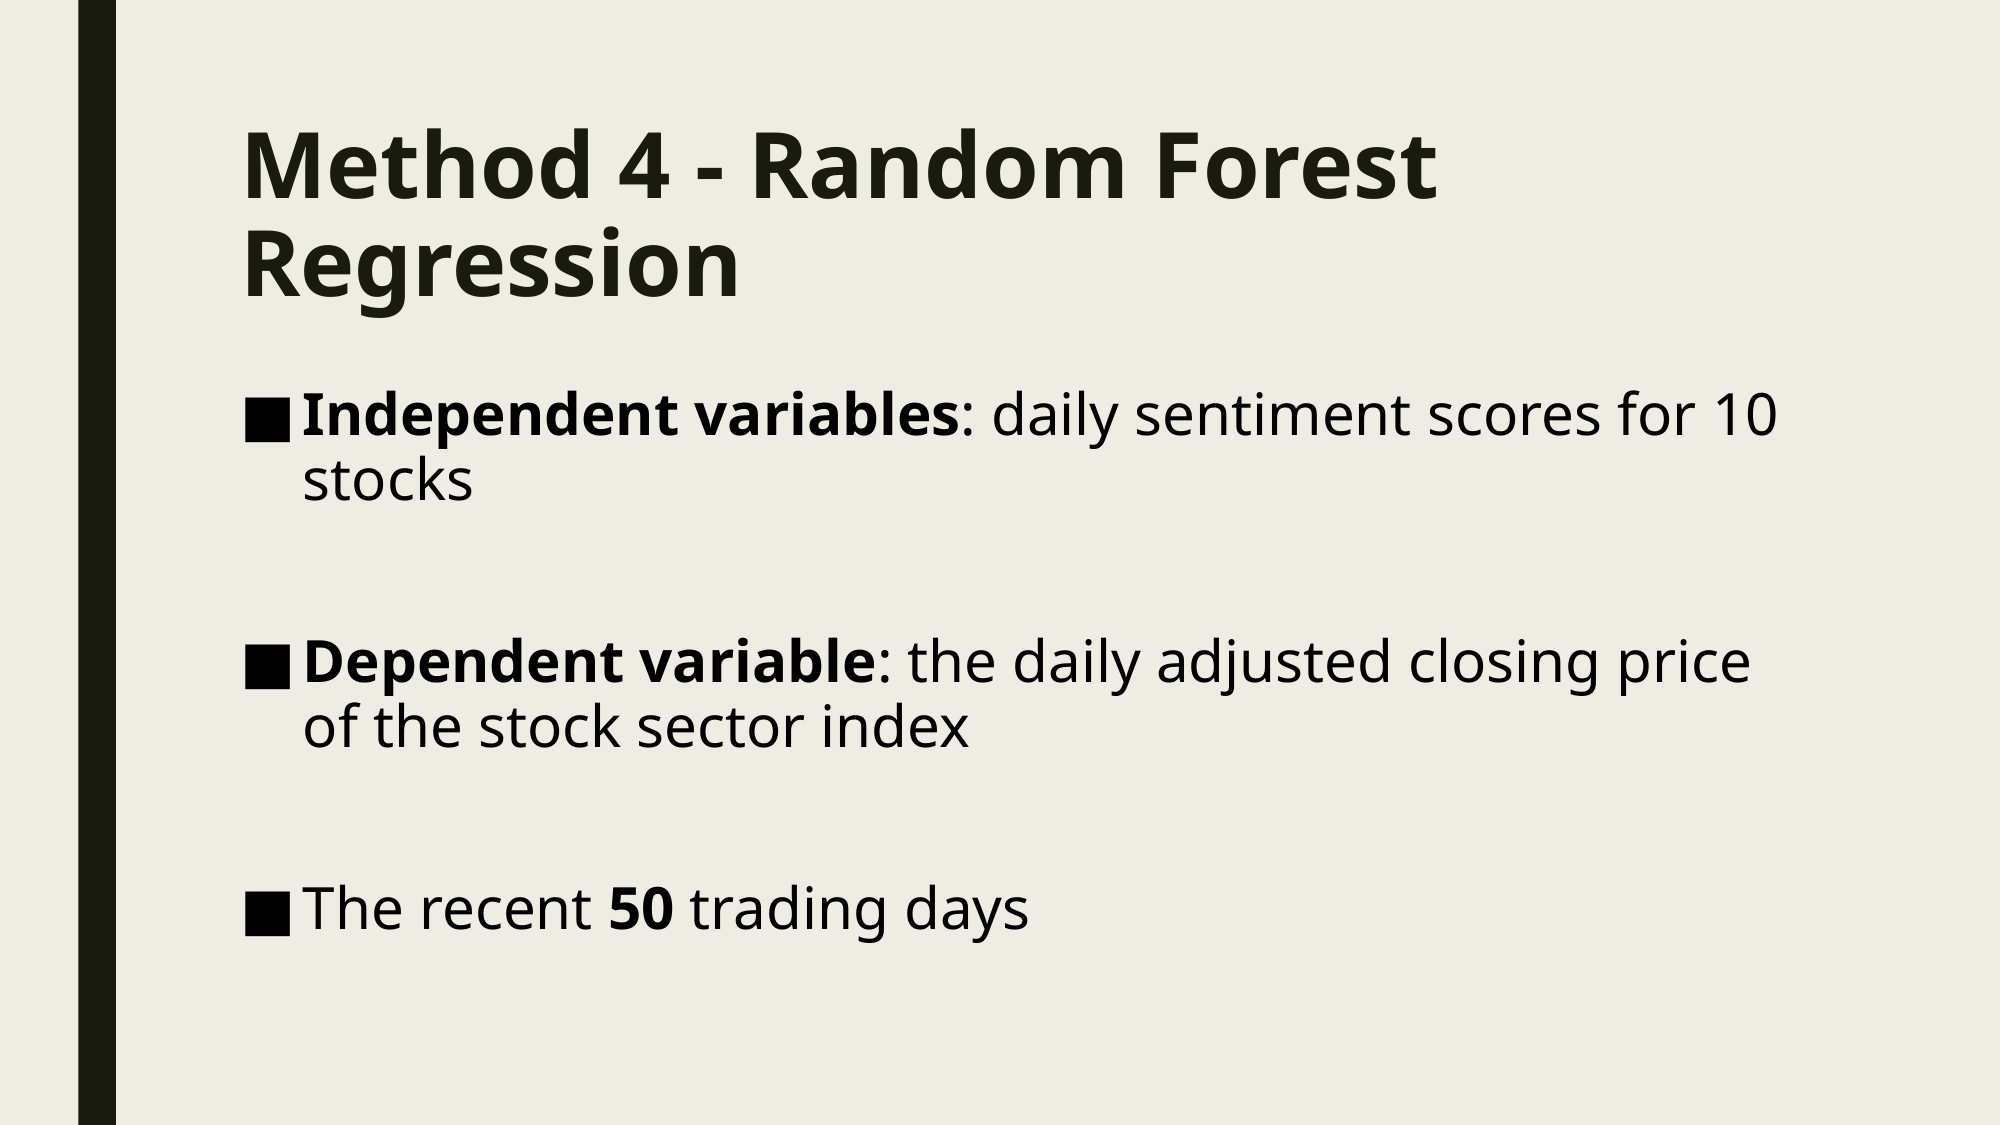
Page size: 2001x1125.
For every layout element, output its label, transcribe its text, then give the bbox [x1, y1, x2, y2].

title Method 4 - Random Forest Regression [225, 112, 1800, 357]
list Independent variables: daily sentiment scores for 10 stocks Dependent variable: the daily adjusted closing price of the stock sector index The recent 50 trading days [225, 375, 1800, 963]
